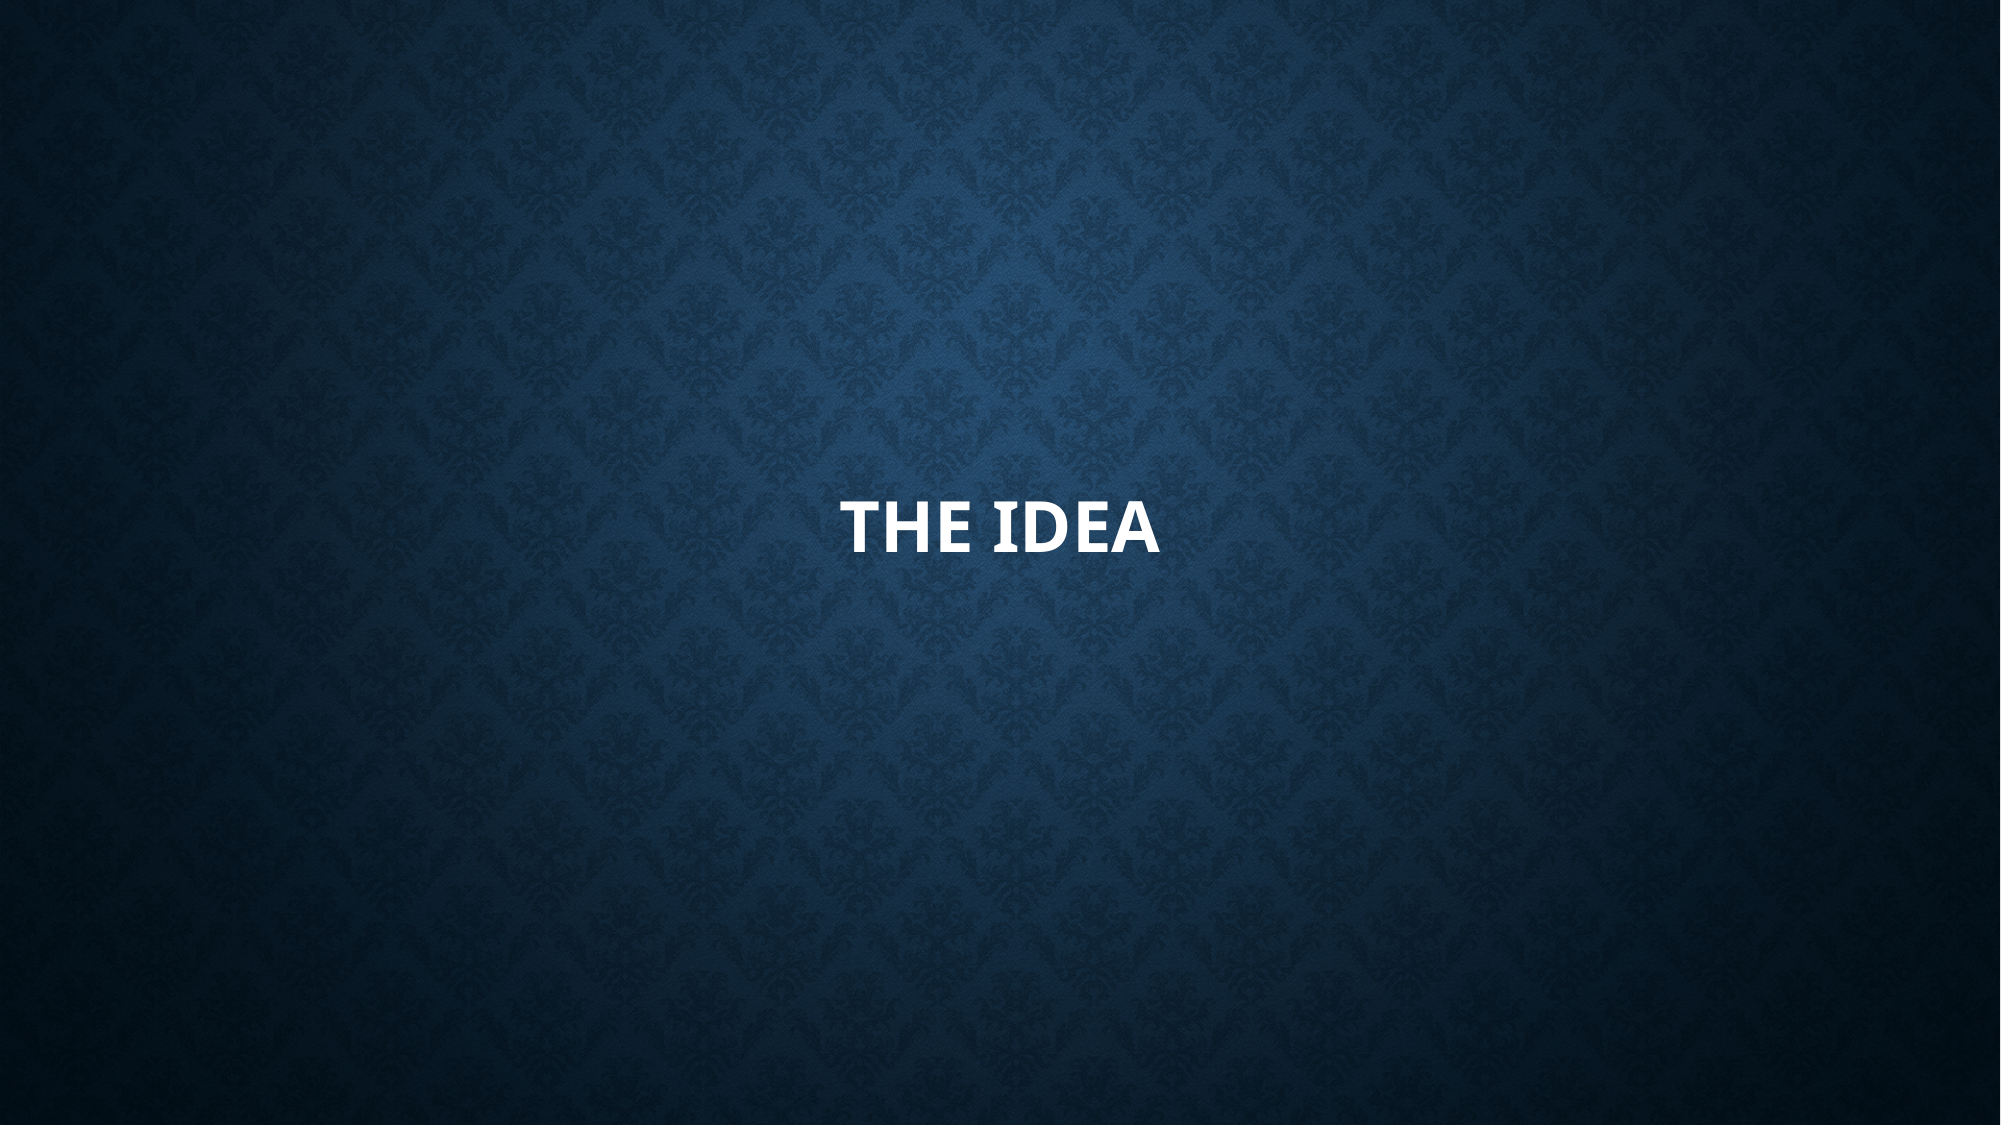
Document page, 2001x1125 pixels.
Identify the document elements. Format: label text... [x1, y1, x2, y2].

title The idea [201, 107, 1799, 576]
